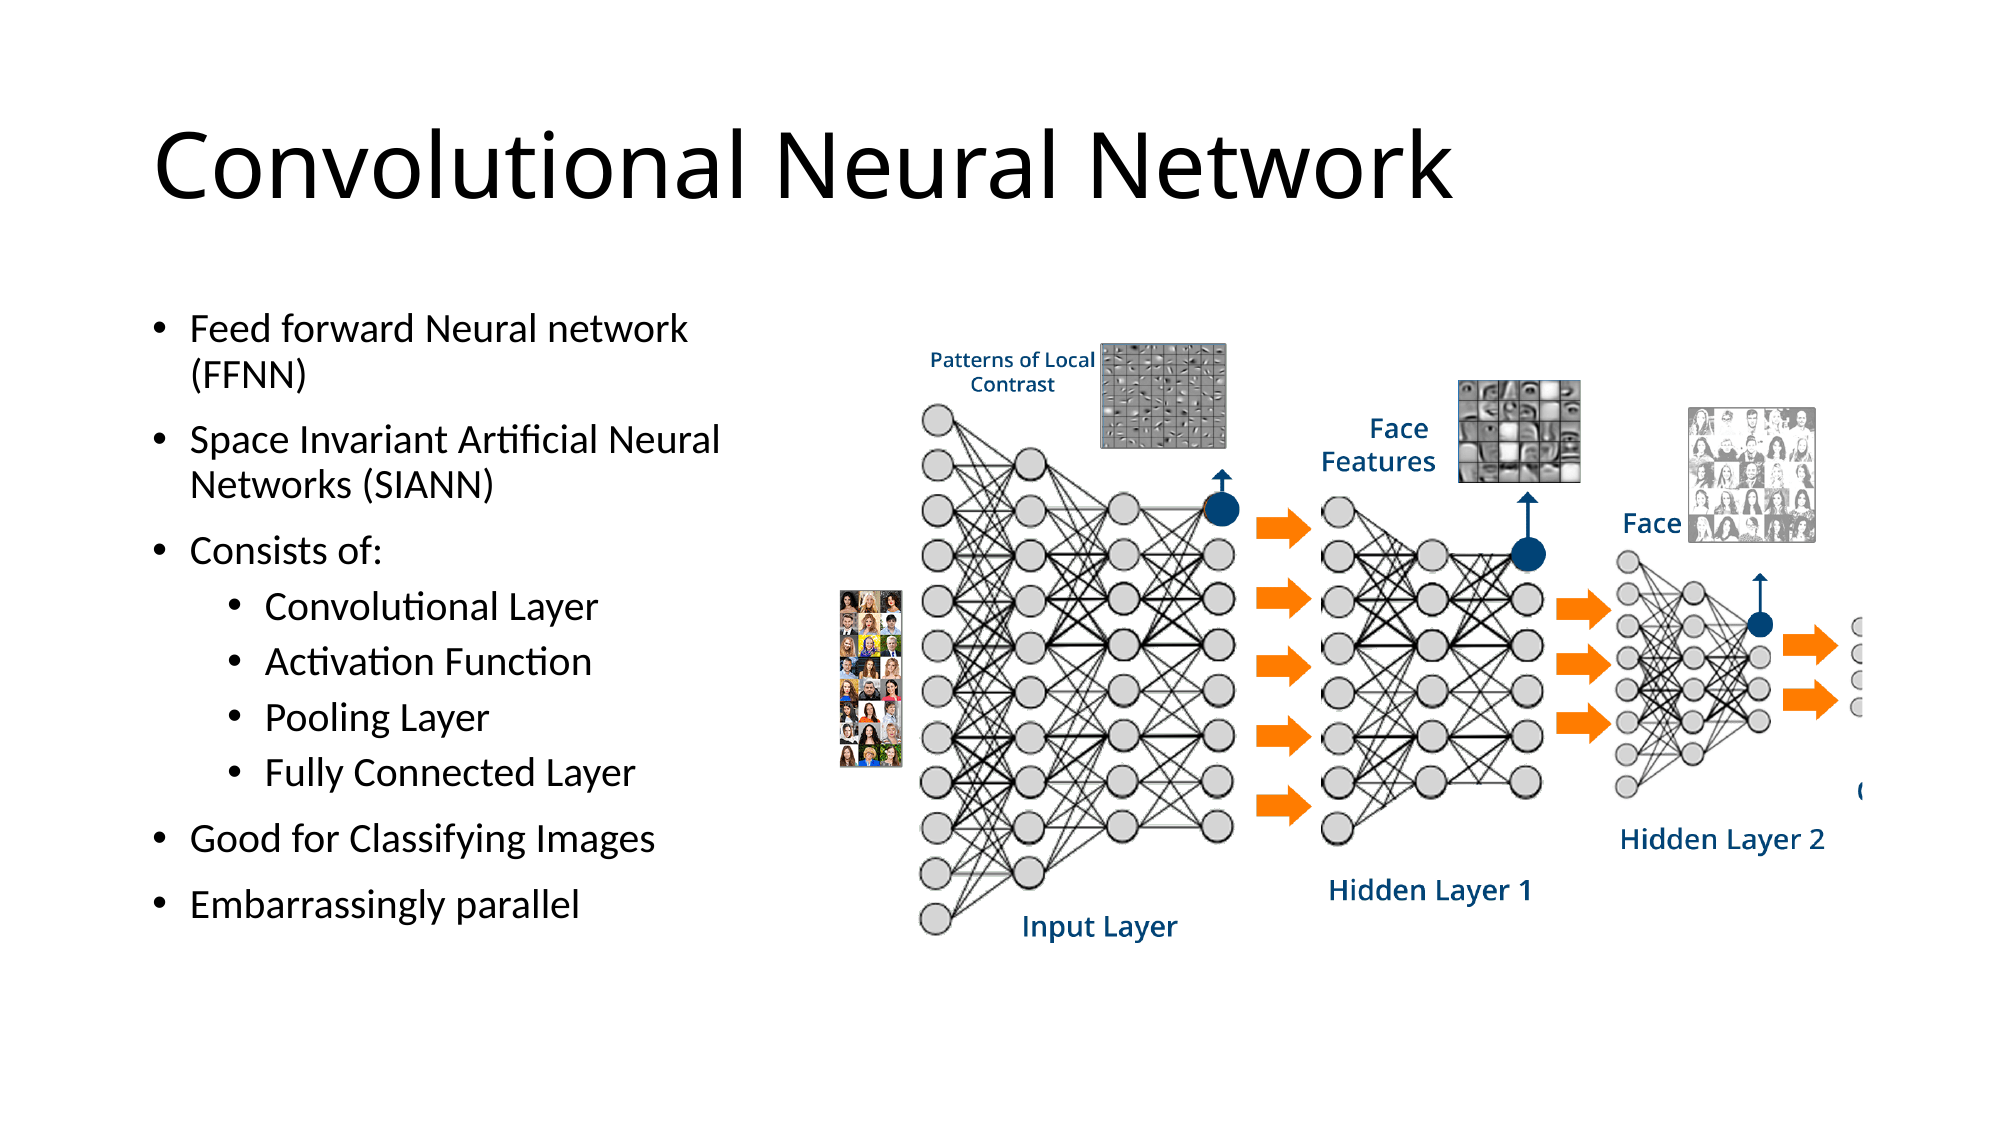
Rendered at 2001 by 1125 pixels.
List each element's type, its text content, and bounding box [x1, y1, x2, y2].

picture [839, 312, 1863, 1014]
list Feed forward Neural network (FFNN) Space Invariant Artificial Neural Networks (SIANN) Consists of: Convolutional Layer Activation Function Pooling Layer Fully Connected Layer Good for Classifying Images Embarrassingly parallel [137, 299, 761, 1014]
title Convolutional Neural Network [137, 59, 1863, 278]
